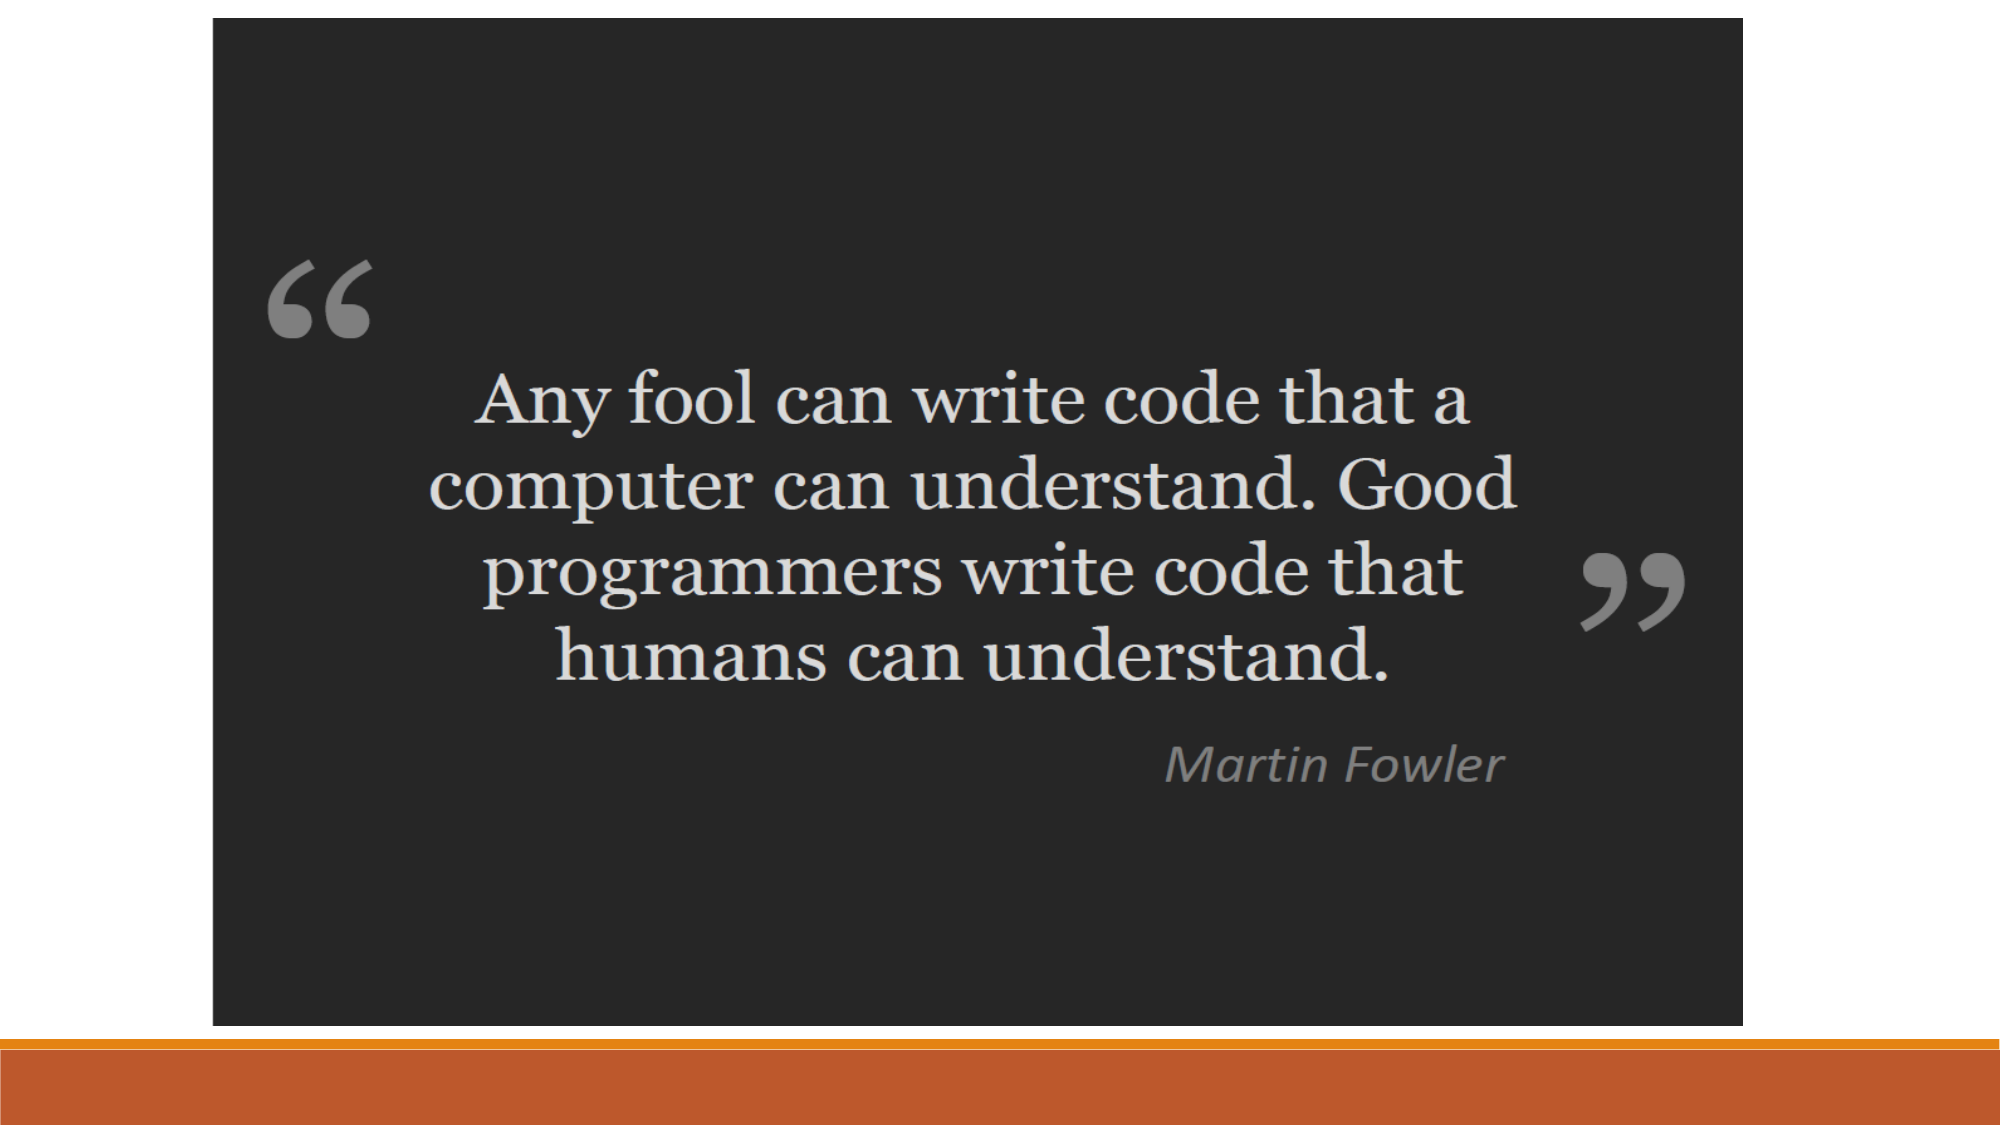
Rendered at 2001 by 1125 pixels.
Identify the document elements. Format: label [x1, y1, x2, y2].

list [211, 18, 1743, 1026]
